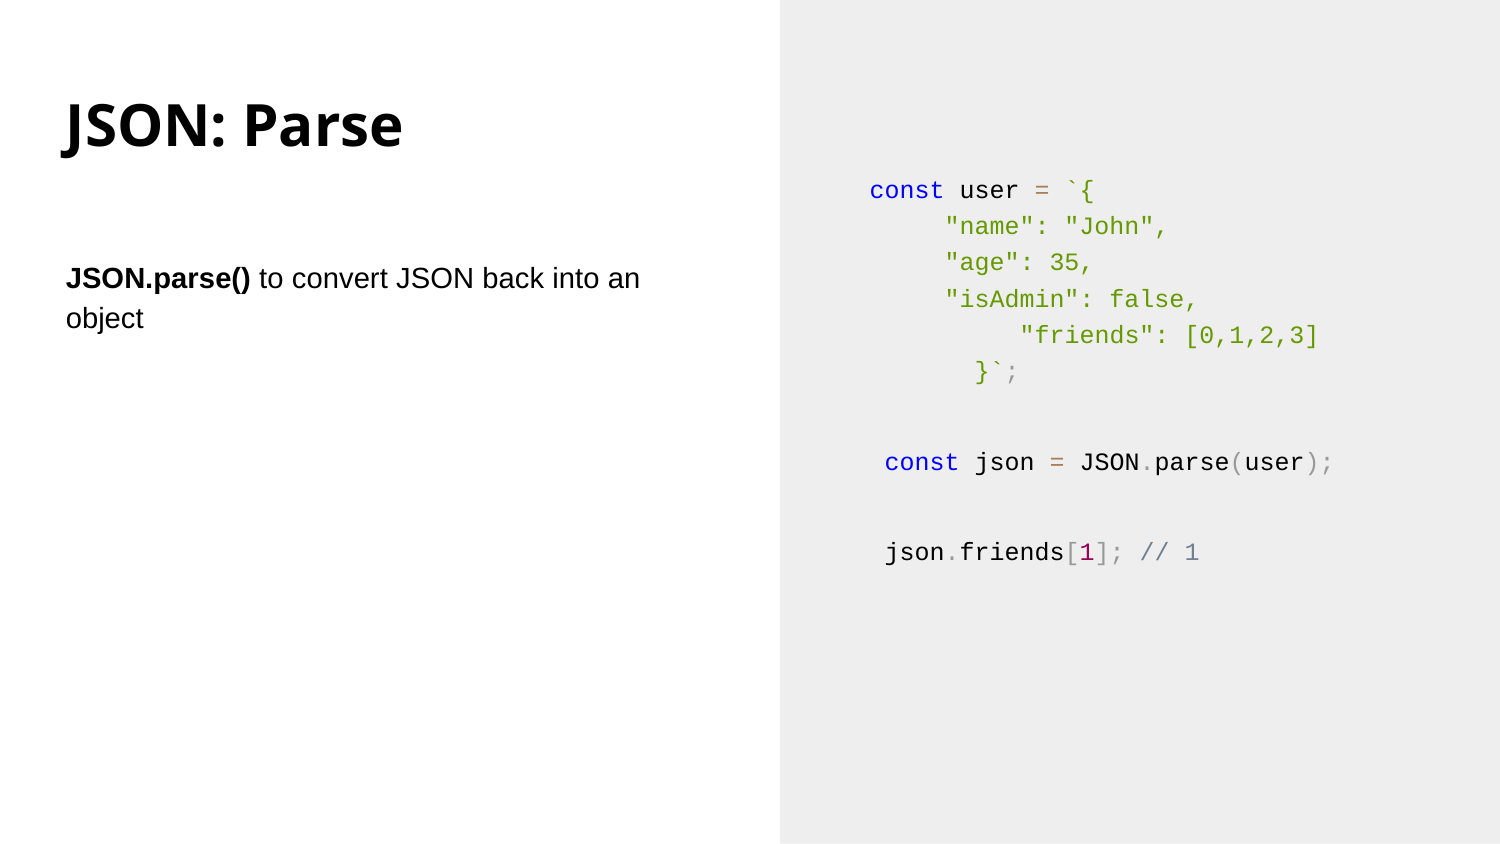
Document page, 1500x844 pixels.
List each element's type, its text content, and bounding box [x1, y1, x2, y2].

text_box JSON: Parse [51, 72, 518, 167]
text_box JSON.parse() to convert JSON back into an object [51, 239, 720, 762]
text_box const user = `{ "name": "John", "age": 35, "isAdmin": false, "friends": [0,1,2,3] }`; const json = JSON.parse(user); json.friends[1]; // 1 [779, 0, 1500, 844]
